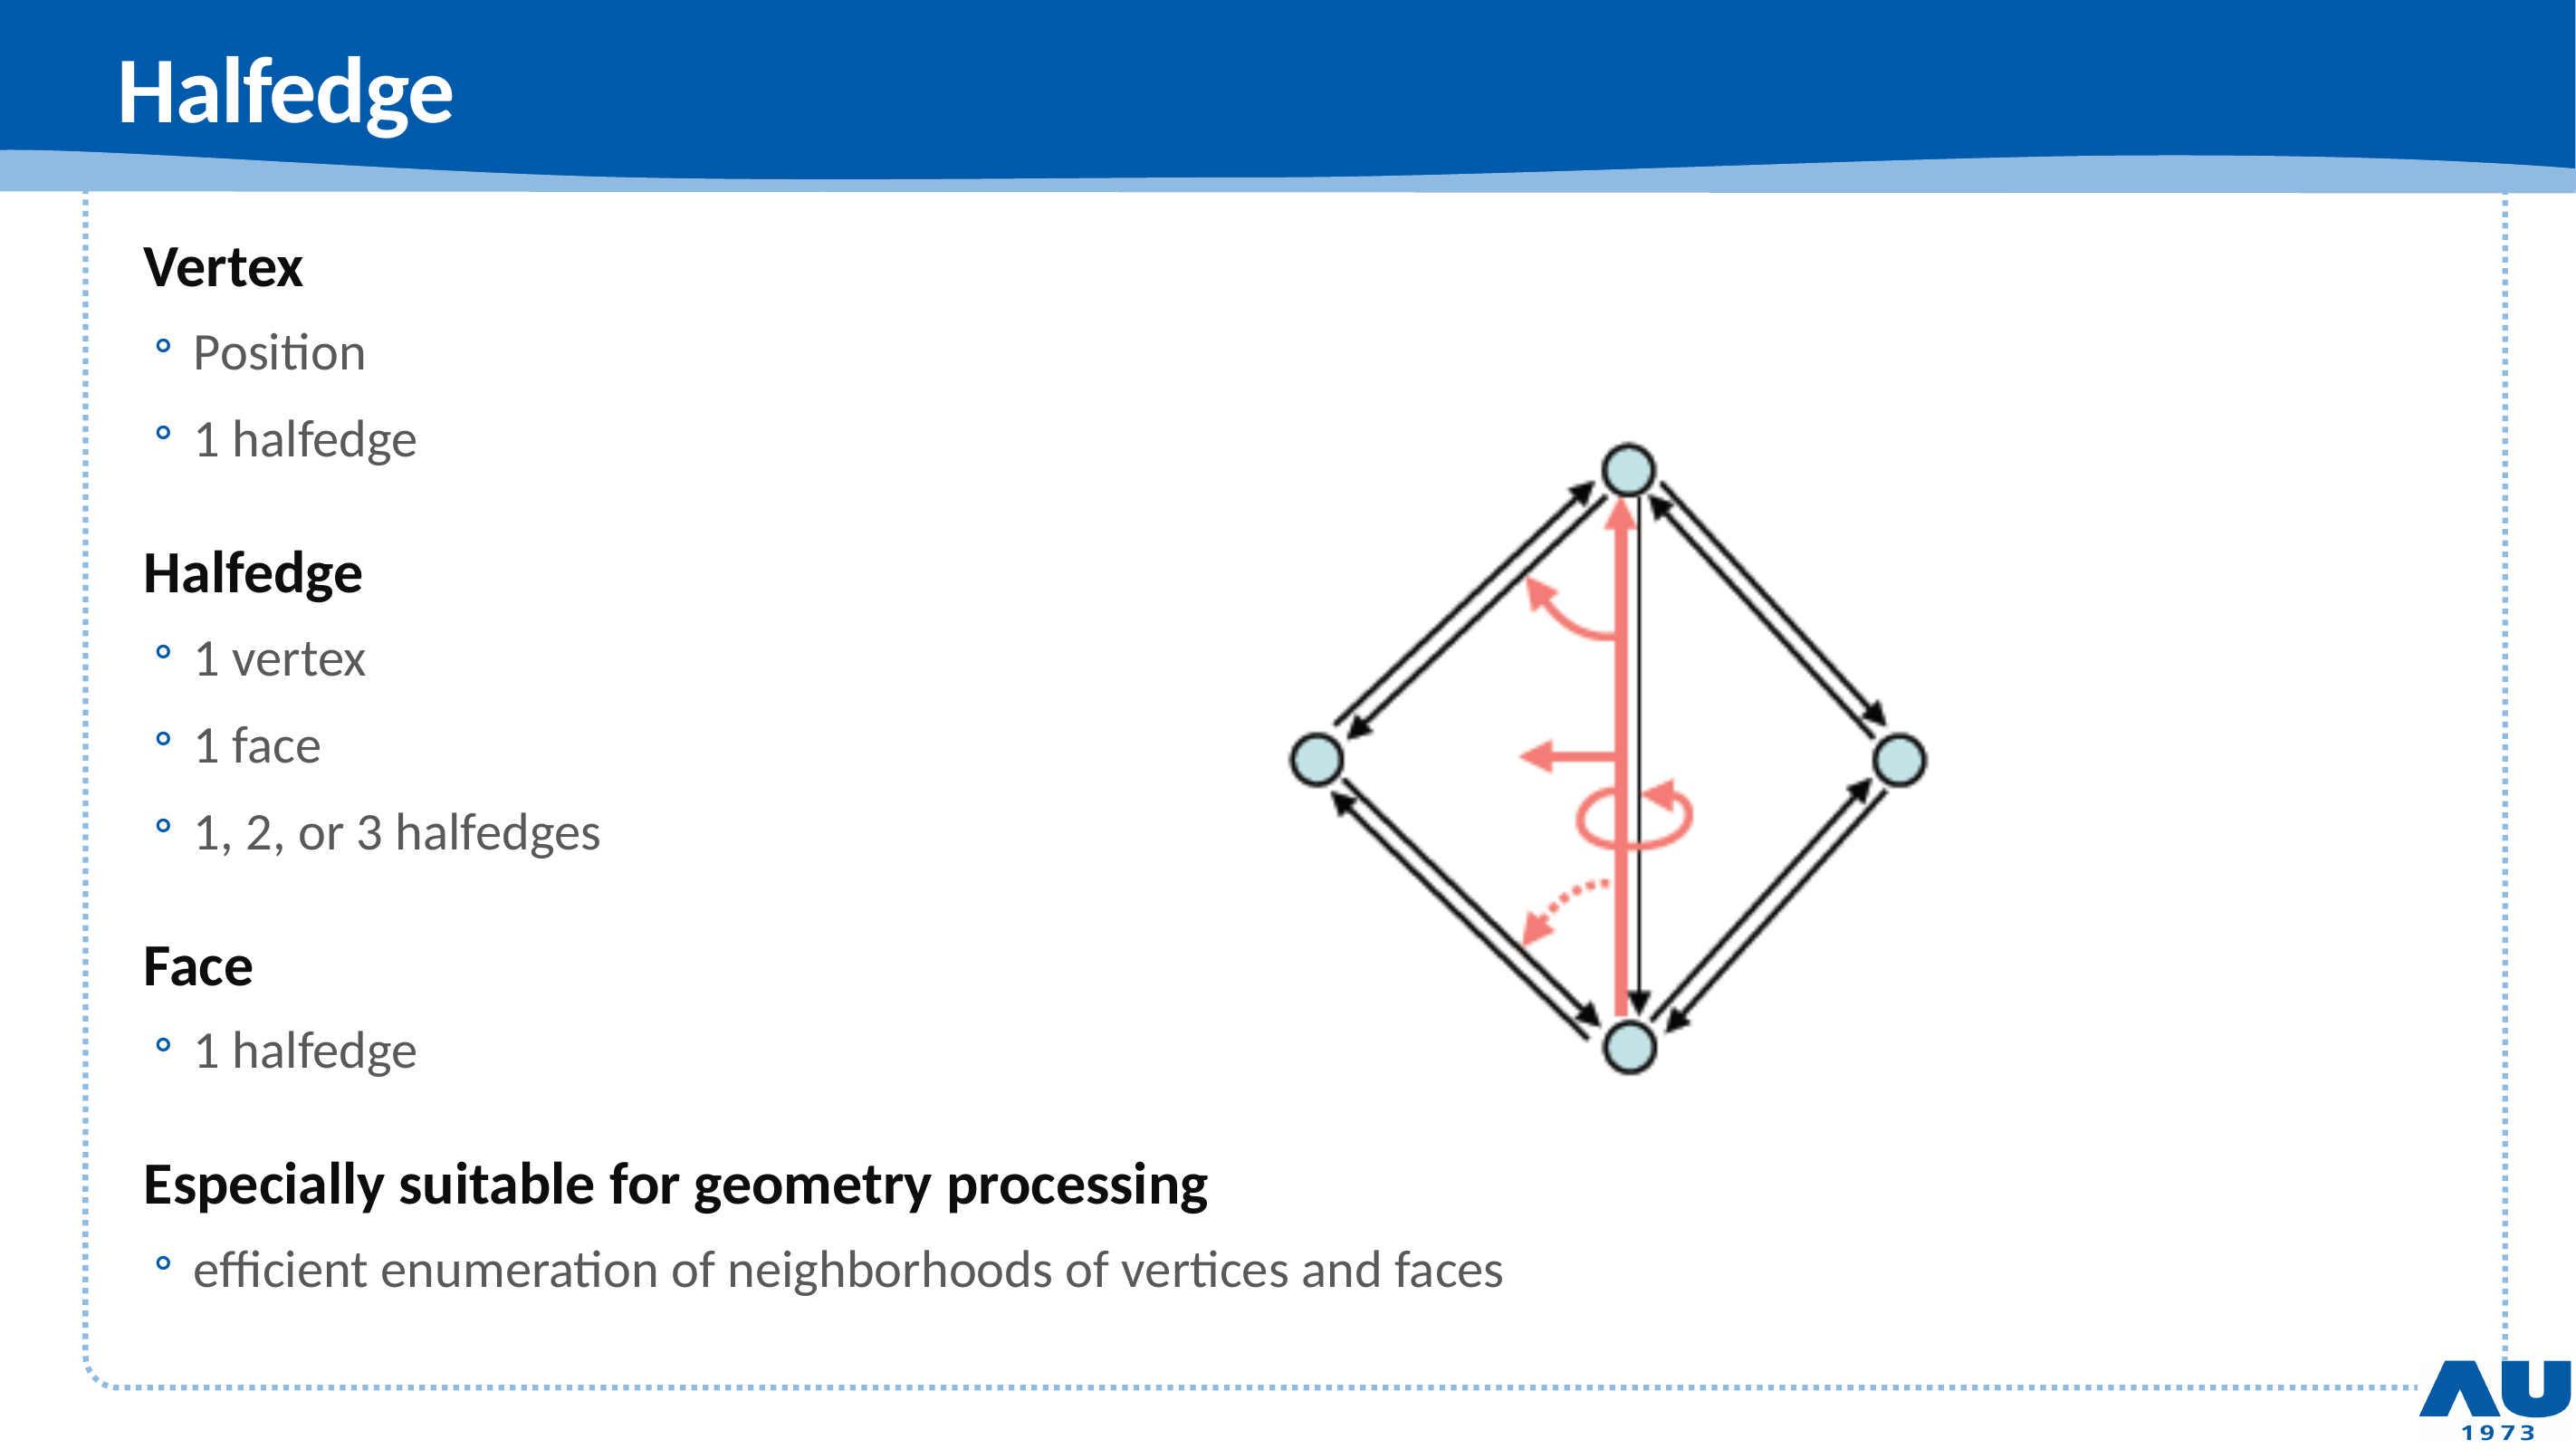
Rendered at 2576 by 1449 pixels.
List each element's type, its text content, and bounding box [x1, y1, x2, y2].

title Halfedge [103, 18, 2486, 169]
picture [1135, 361, 2165, 1118]
picture [2418, 1360, 2571, 1441]
list Vertex Position 1 halfedge Halfedge 1 vertex 1 face 1, 2, or 3 halfedges Face 1 halfedge Especially suitable for geometry processing efficient enumeration of neighborhoods of vertices and faces [103, 228, 2486, 1388]
